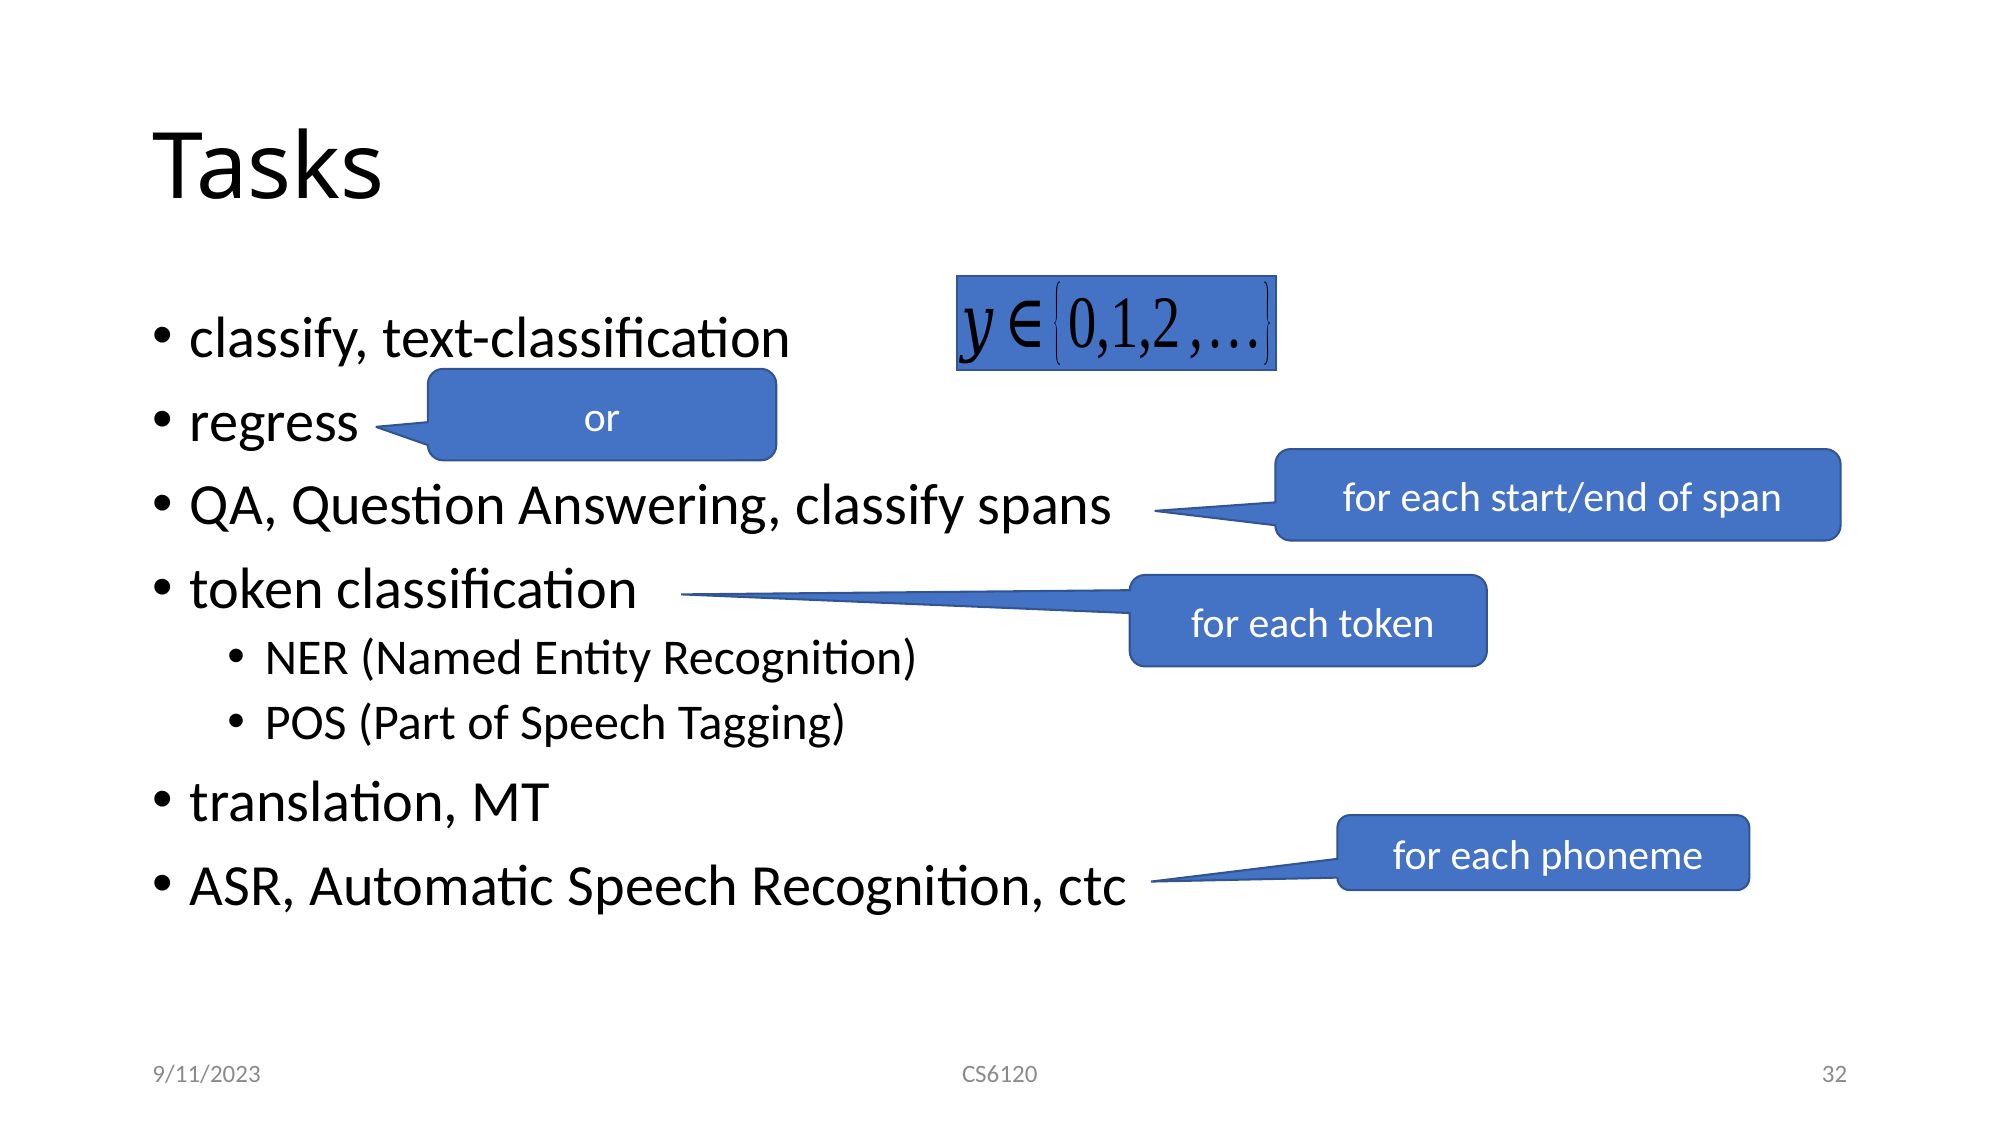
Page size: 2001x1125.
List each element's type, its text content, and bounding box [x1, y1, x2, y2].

list classify, text-classification regress QA, Question Answering, classify spans token classification NER (Named Entity Recognition) POS (Part of Speech Tagging) translation, MT ASR, Automatic Speech Recognition, ctc [137, 299, 1863, 1014]
slide_number 32 [1412, 1042, 1863, 1103]
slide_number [137, 1042, 588, 1103]
title Tasks [137, 59, 1863, 278]
footer CS6120 [662, 1042, 1338, 1103]
